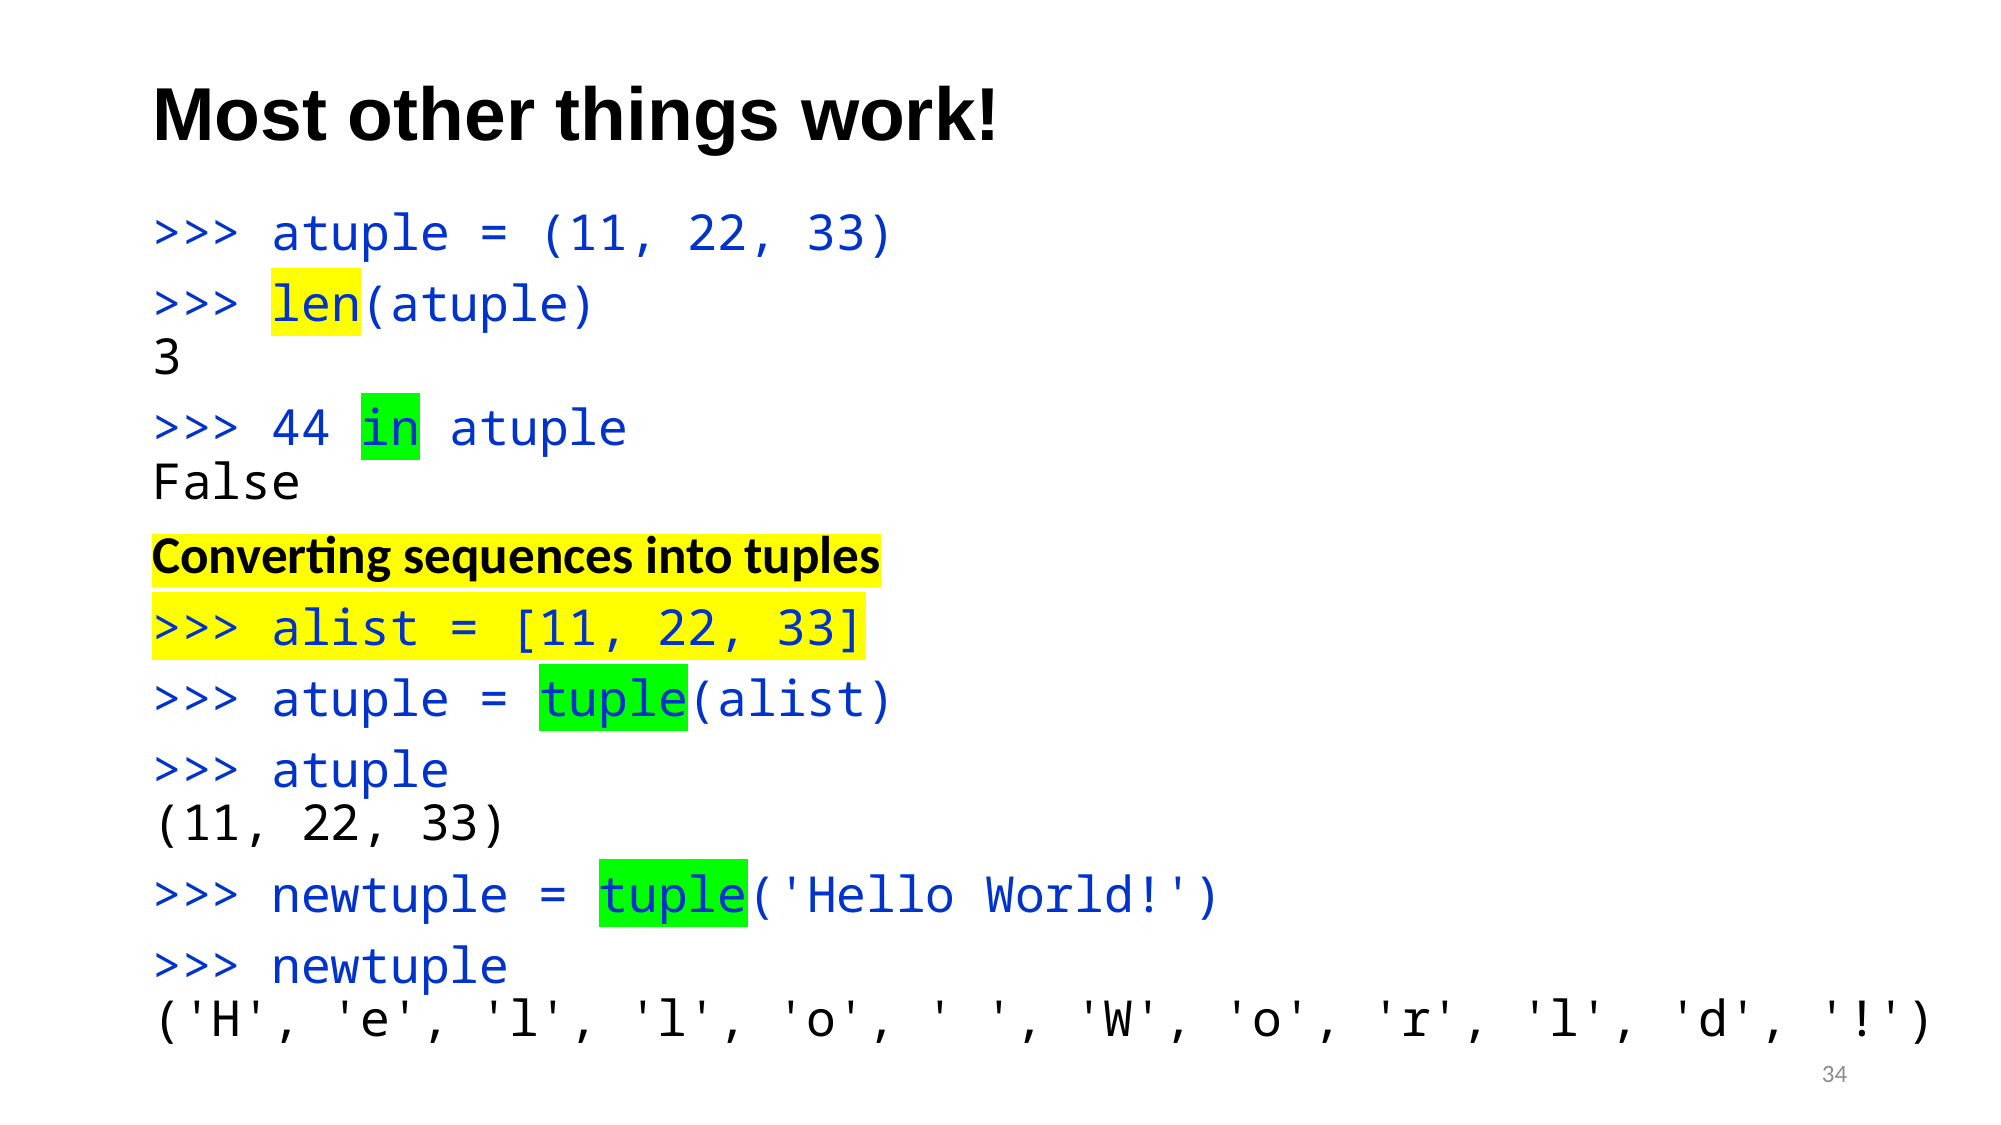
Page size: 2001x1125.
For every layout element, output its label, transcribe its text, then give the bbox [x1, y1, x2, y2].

slide_number 34 [1412, 1042, 1863, 1103]
title Most other things work! [137, 59, 1863, 173]
list >>> atuple = (11, 22, 33) >>> len(atuple) 3 >>> 44 in atuple False Converting sequences into tuples >>> alist = [11, 22, 33] >>> atuple = tuple(alist) >>> atuple (11, 22, 33) >>> newtuple = tuple('Hello World!') >>> newtuple ('H', 'e', 'l', 'l', 'o', ' ', 'W', 'o', 'r', 'l', 'd', '!') [137, 200, 1954, 1075]
